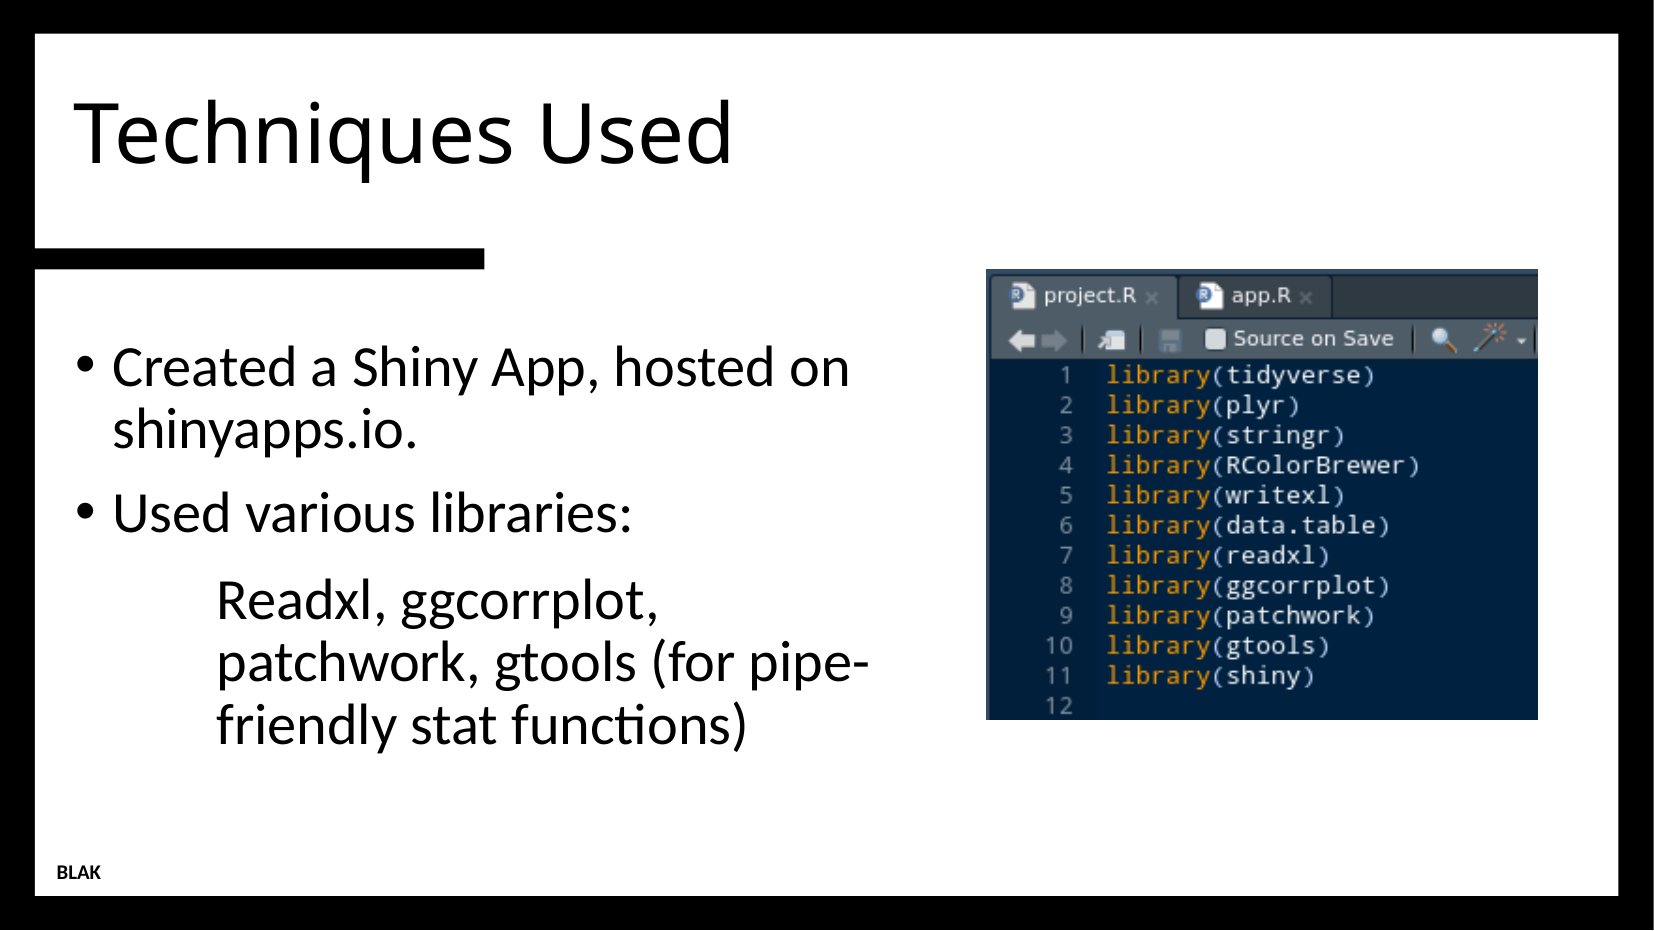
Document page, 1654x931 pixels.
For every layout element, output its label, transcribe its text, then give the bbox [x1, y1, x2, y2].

picture [955, 269, 1654, 931]
list Created a Shiny App, hosted on shinyapps.io. Used various libraries: Readxl, ggcorrplot, patchwork, gtools (for pipe-friendly stat functions) [75, 219, 892, 788]
text_box BLAK [41, 854, 228, 905]
title Techniques Used [73, 75, 1500, 189]
